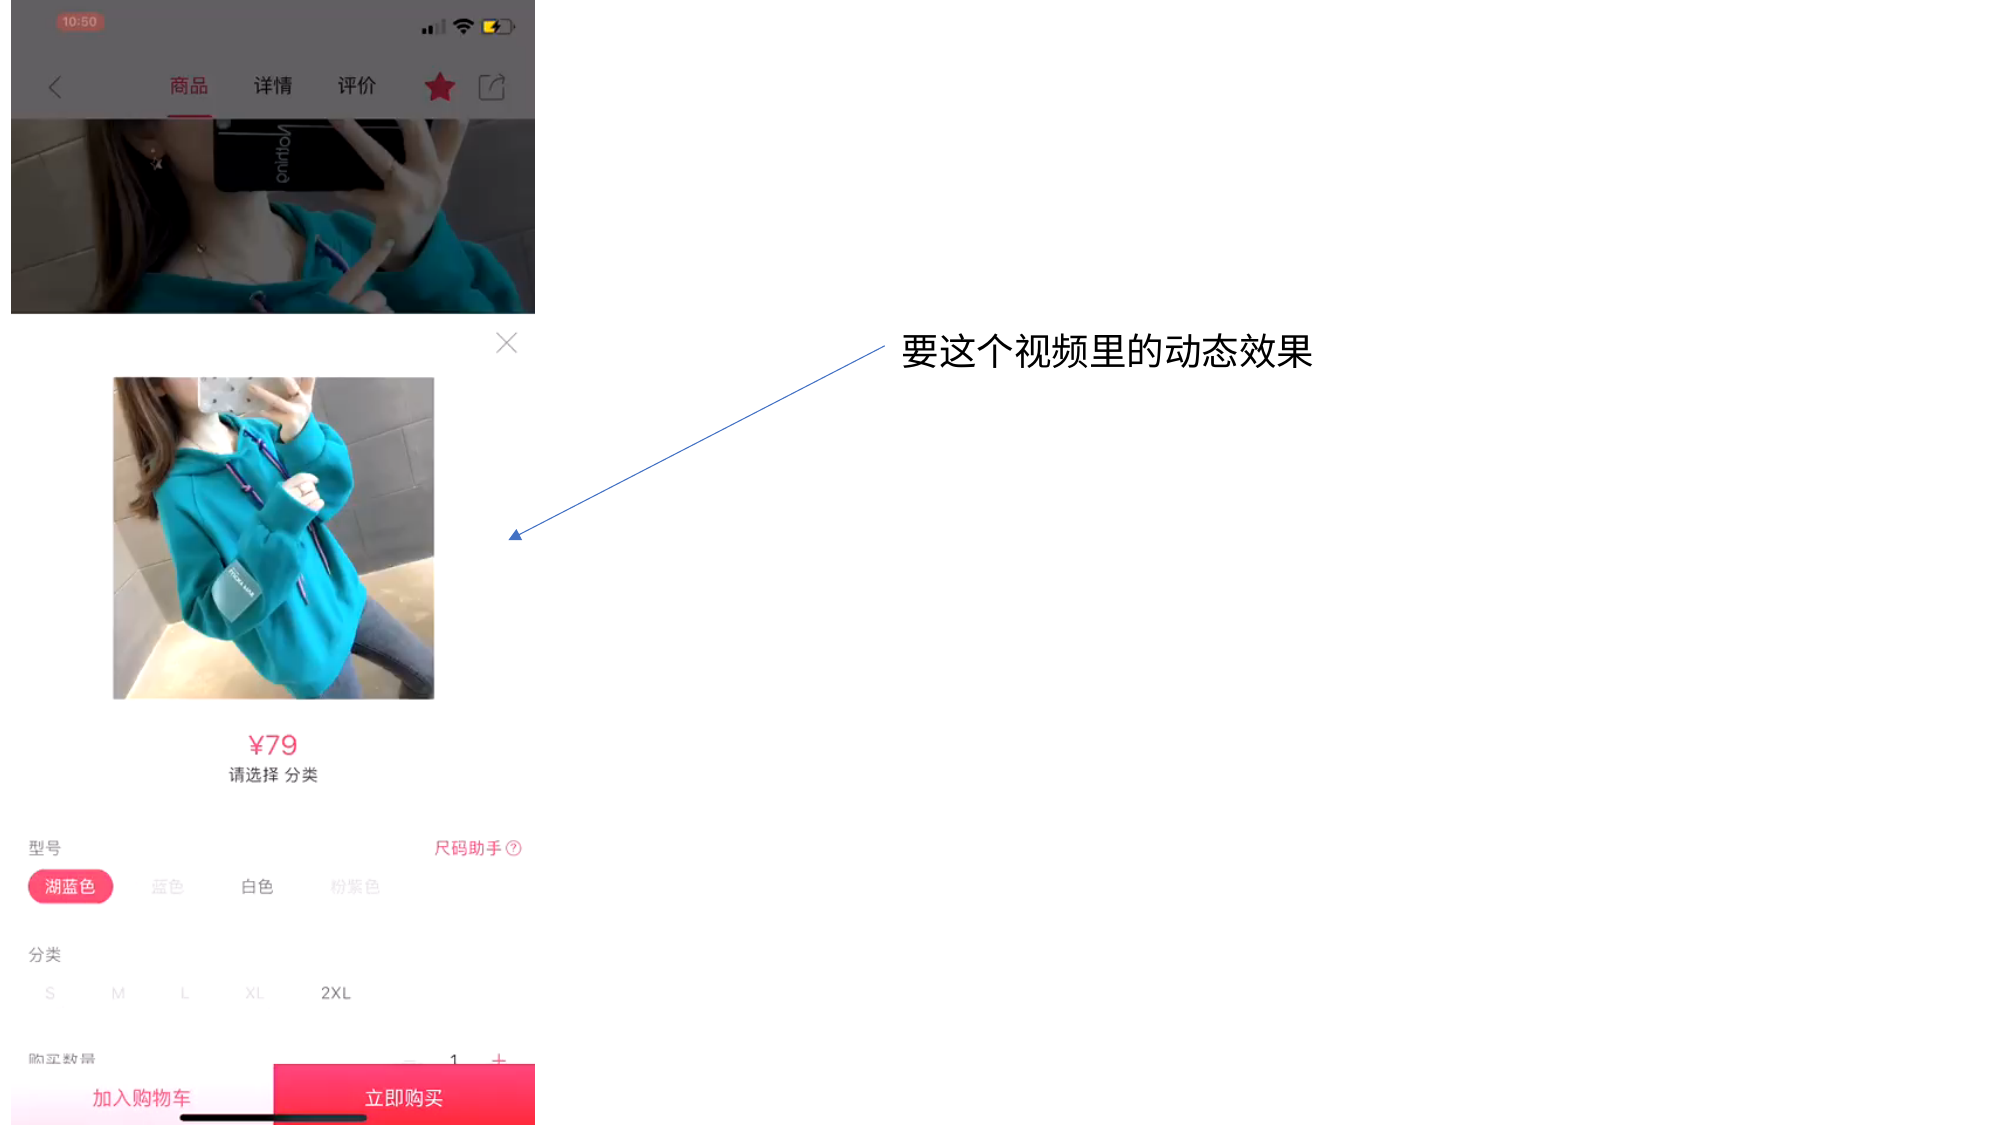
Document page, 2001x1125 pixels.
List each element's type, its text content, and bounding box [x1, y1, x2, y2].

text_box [10, 0, 536, 1125]
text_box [508, 345, 885, 541]
text_box 要这个视频里的动态效果 [886, 320, 1330, 381]
